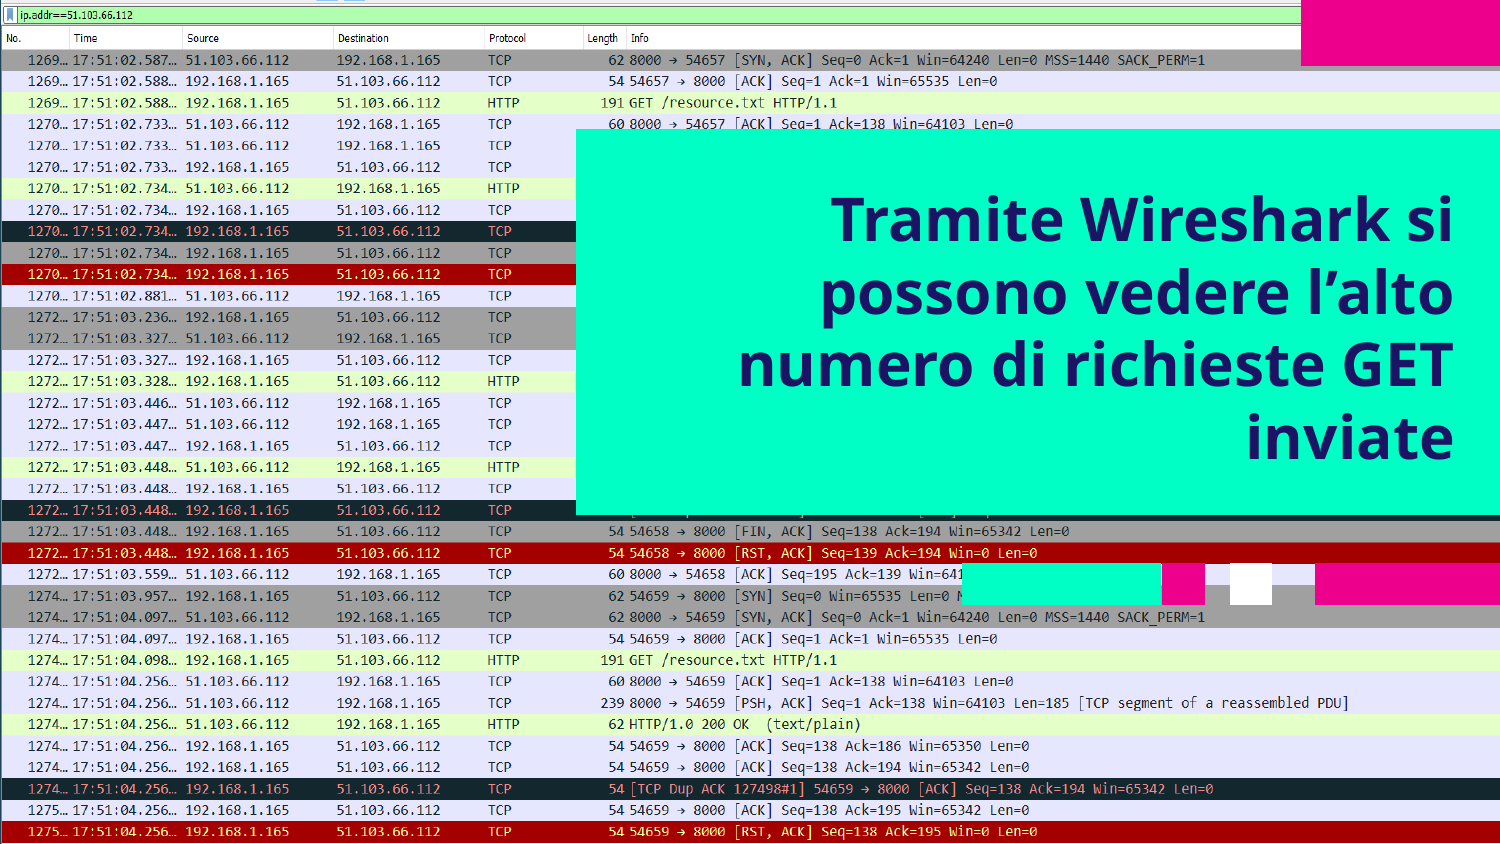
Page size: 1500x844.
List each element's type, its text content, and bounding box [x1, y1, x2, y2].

picture [0, 0, 1500, 844]
title Tramite Wireshark si possono vedere l’alto numero di richieste GET inviate [578, 167, 1471, 486]
